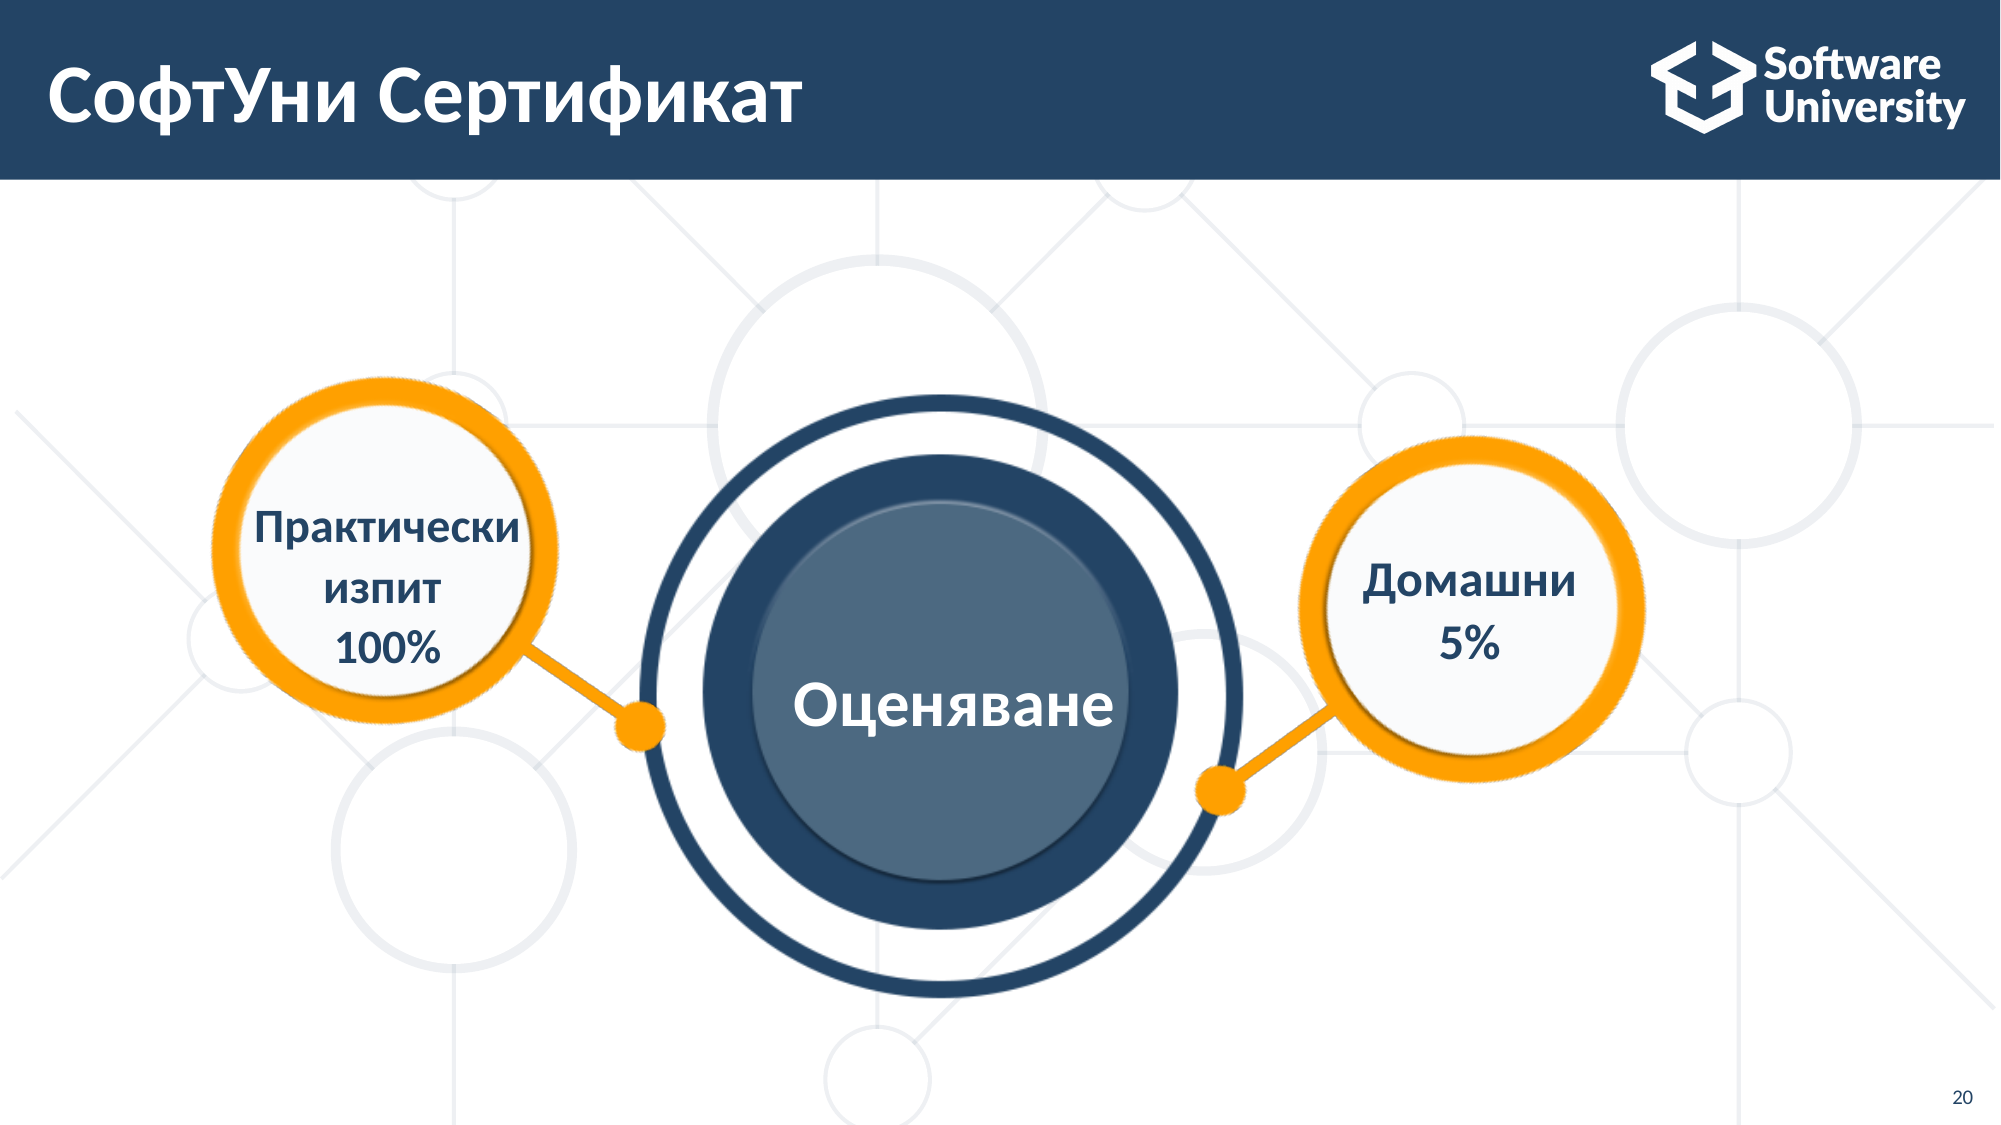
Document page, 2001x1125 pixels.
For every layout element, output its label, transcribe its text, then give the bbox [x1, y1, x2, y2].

title СофтУни Сертификат [31, 16, 1625, 162]
text_box 20 [1927, 1067, 1989, 1117]
picture [1651, 41, 1966, 134]
picture [81, 234, 1781, 1125]
